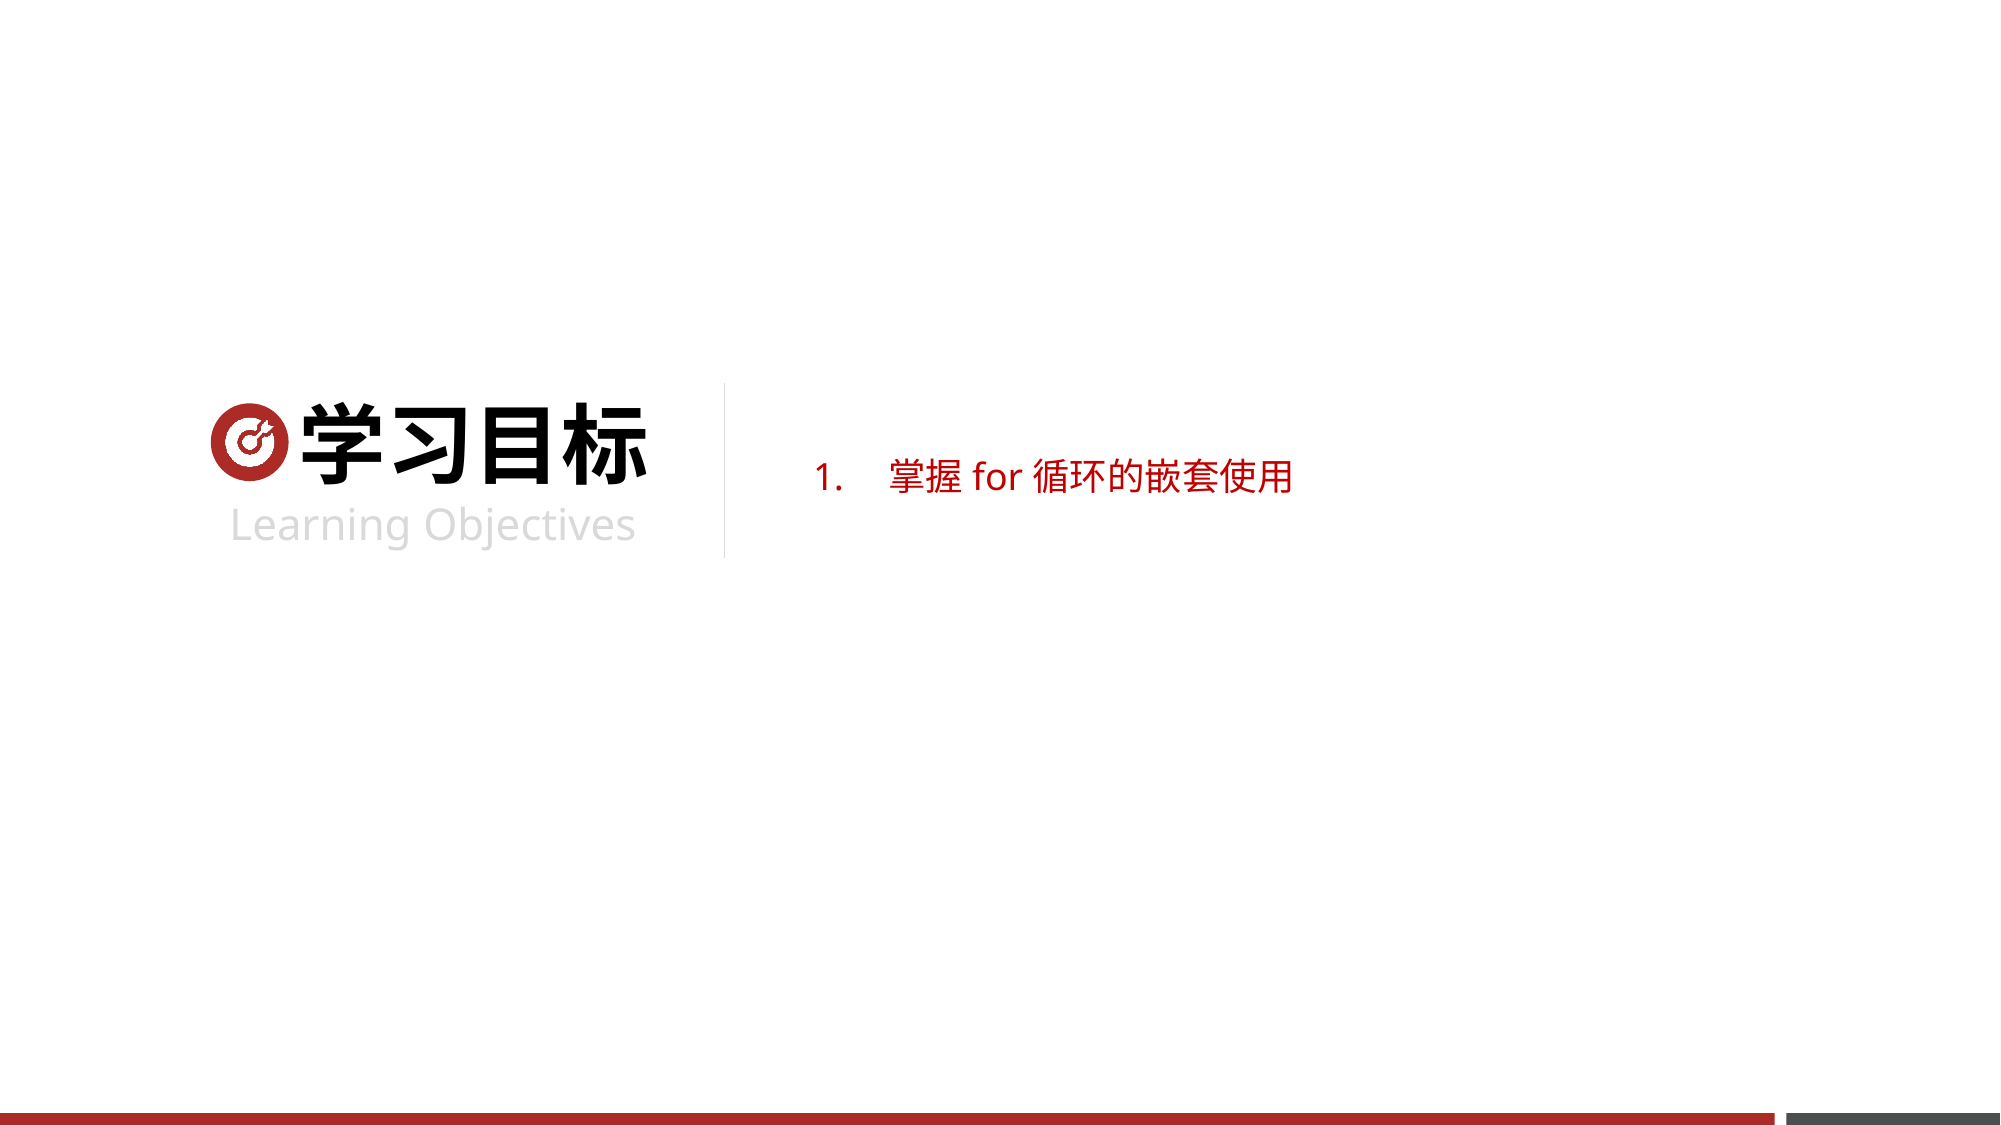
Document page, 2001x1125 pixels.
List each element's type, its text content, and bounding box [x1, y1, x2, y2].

picture [216, 408, 283, 476]
list 掌握for循环的嵌套使用 [798, 55, 1832, 852]
